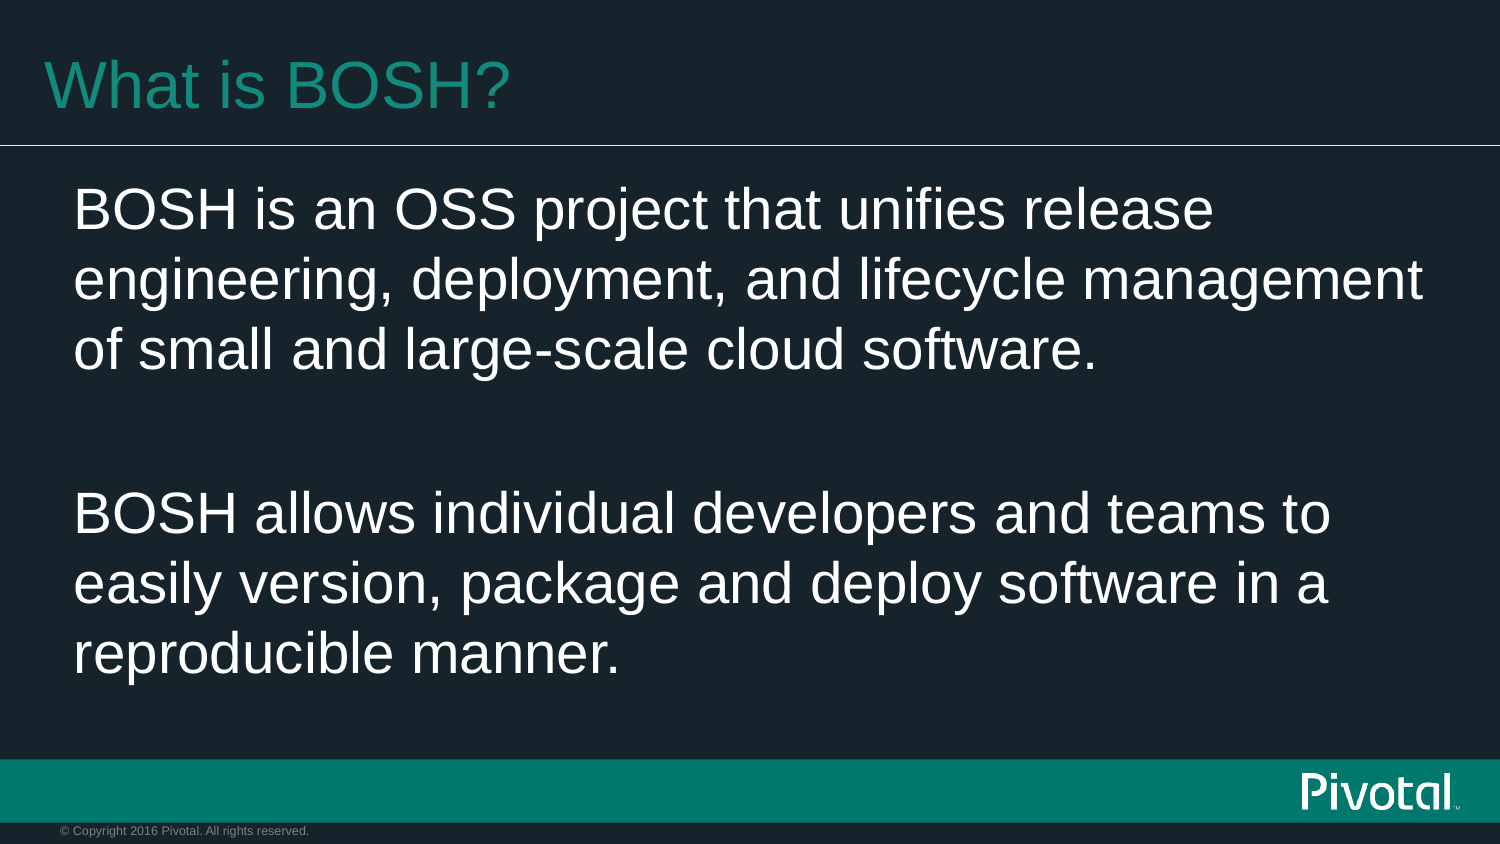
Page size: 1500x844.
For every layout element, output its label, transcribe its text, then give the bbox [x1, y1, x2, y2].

list BOSH is an OSS project that unifies release engineering, deployment, and lifecycle management of small and large-scale cloud software. BOSH allows individual developers and teams to easily version, package and deploy software in a reproducible manner. [29, 156, 1459, 731]
picture [1302, 773, 1460, 810]
title What is BOSH? [29, 52, 1459, 113]
